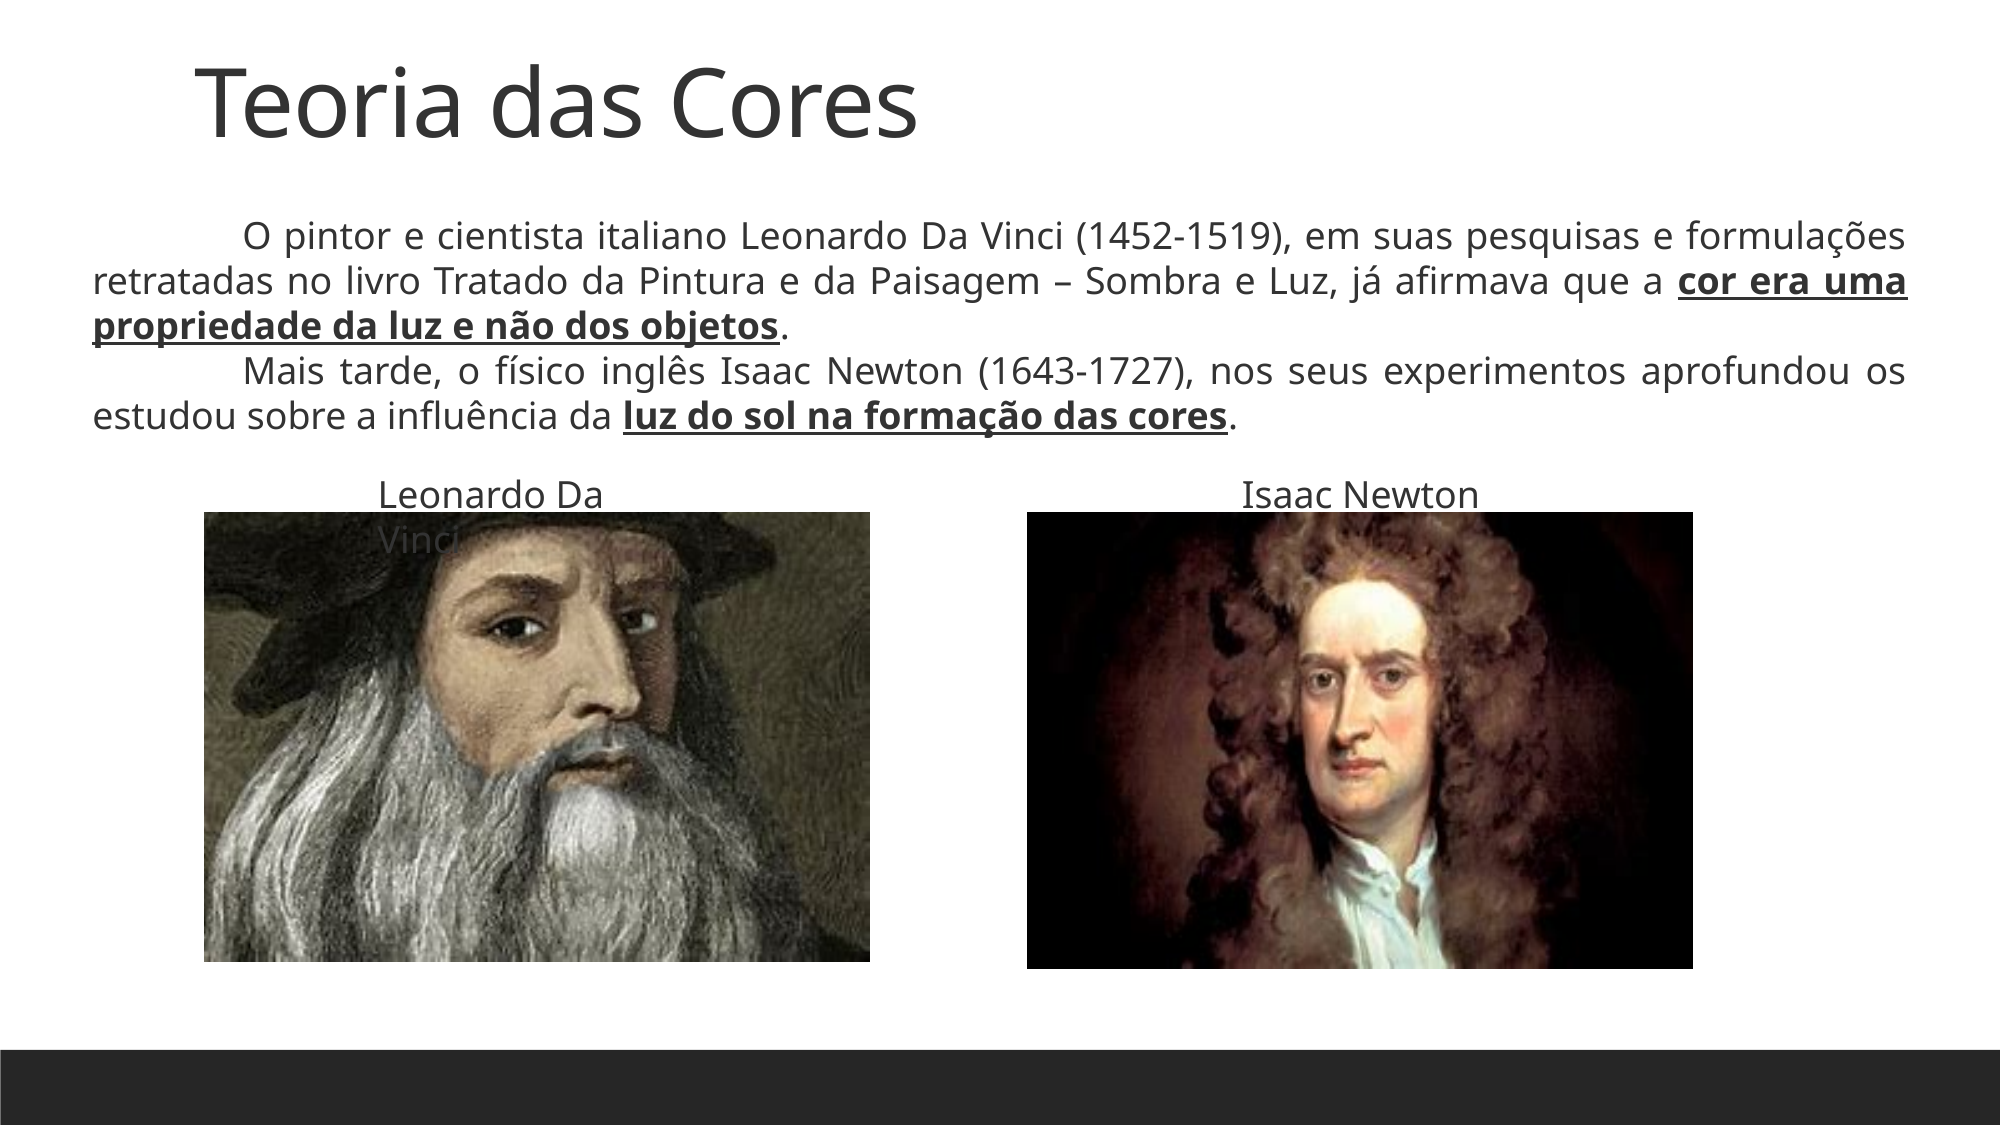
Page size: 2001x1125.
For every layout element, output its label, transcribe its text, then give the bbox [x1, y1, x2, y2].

picture [204, 512, 871, 962]
text_box Isaac Newton [1227, 463, 1576, 509]
picture [1027, 512, 1694, 970]
text_box O pintor e cientista italiano Leonardo Da Vinci (1452-1519), em suas pesquisas e formulações retratadas no livro Tratado da Pintura e da Paisagem – Sombra e Luz, já afirmava que a cor era uma propriedade da luz e não dos objetos. Mais tarde, o físico inglês Isaac Newton (1643-1727), nos seus experimentos aprofundou os estudou sobre a influência da luz do sol na formação das cores. [77, 204, 1923, 445]
text_box Leonardo Da Vinci [362, 463, 712, 509]
text_box Teoria das Cores [179, 46, 1830, 285]
